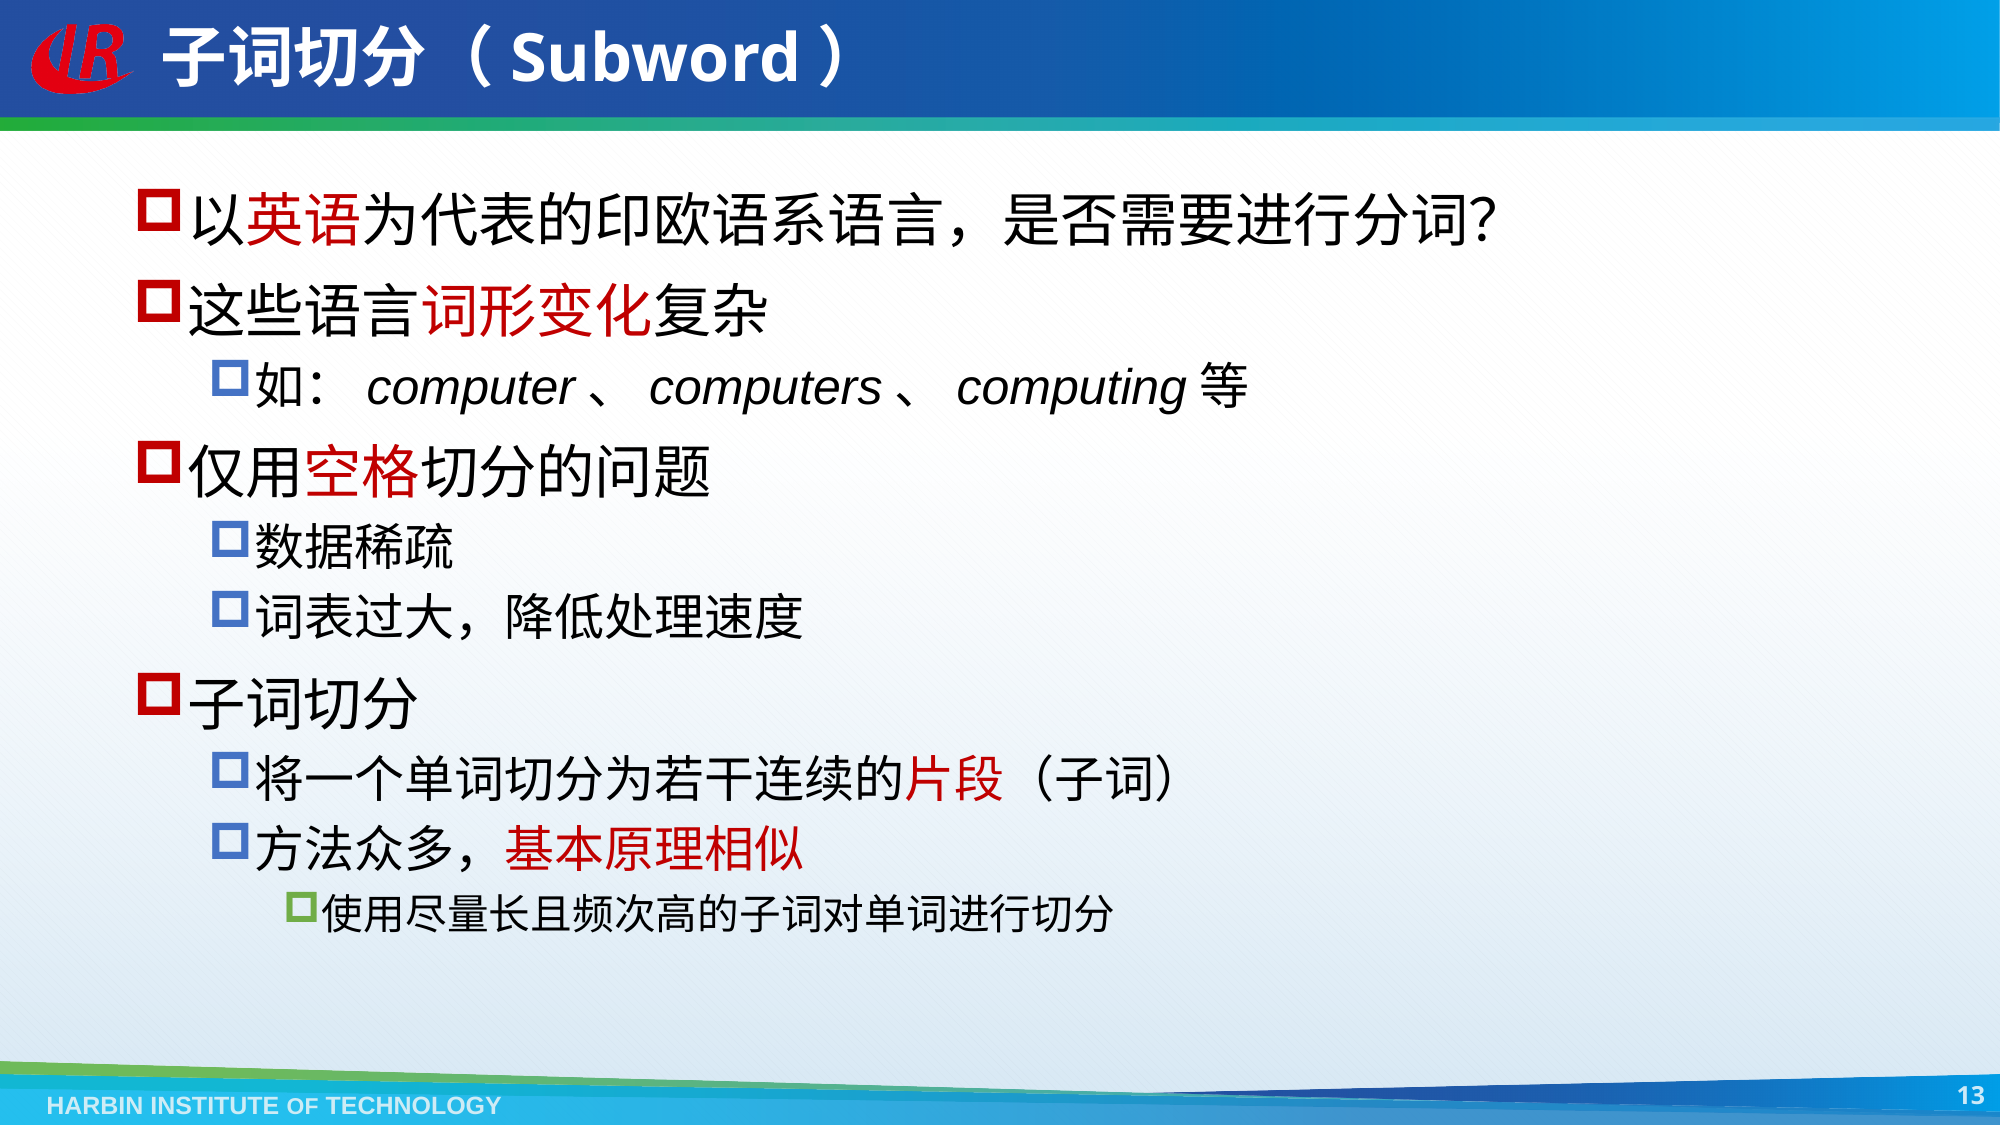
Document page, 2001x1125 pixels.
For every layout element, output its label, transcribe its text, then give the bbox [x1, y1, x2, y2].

picture [0, 0, 2000, 131]
slide_number 13 [1623, 1072, 2000, 1110]
picture [0, 1061, 2000, 1125]
footer HARBIN INSTITUTE OF TECHNOLOGY [31, 1081, 843, 1125]
title 子词切分（Subword） [145, 16, 1035, 96]
list 以英语为代表的印欧语系语言，是否需要进行分词？ 这些语言词形变化复杂 如：computer、computers、computing等 仅用空格切分的问题 数据稀疏 词表过大，降低处理速度 子词切分 将一个单词切分为若干连续的片段（子词） 方法众多，基本原理相似 使用尽量长且频次高的子词对单词进行切分 [118, 175, 1890, 1047]
